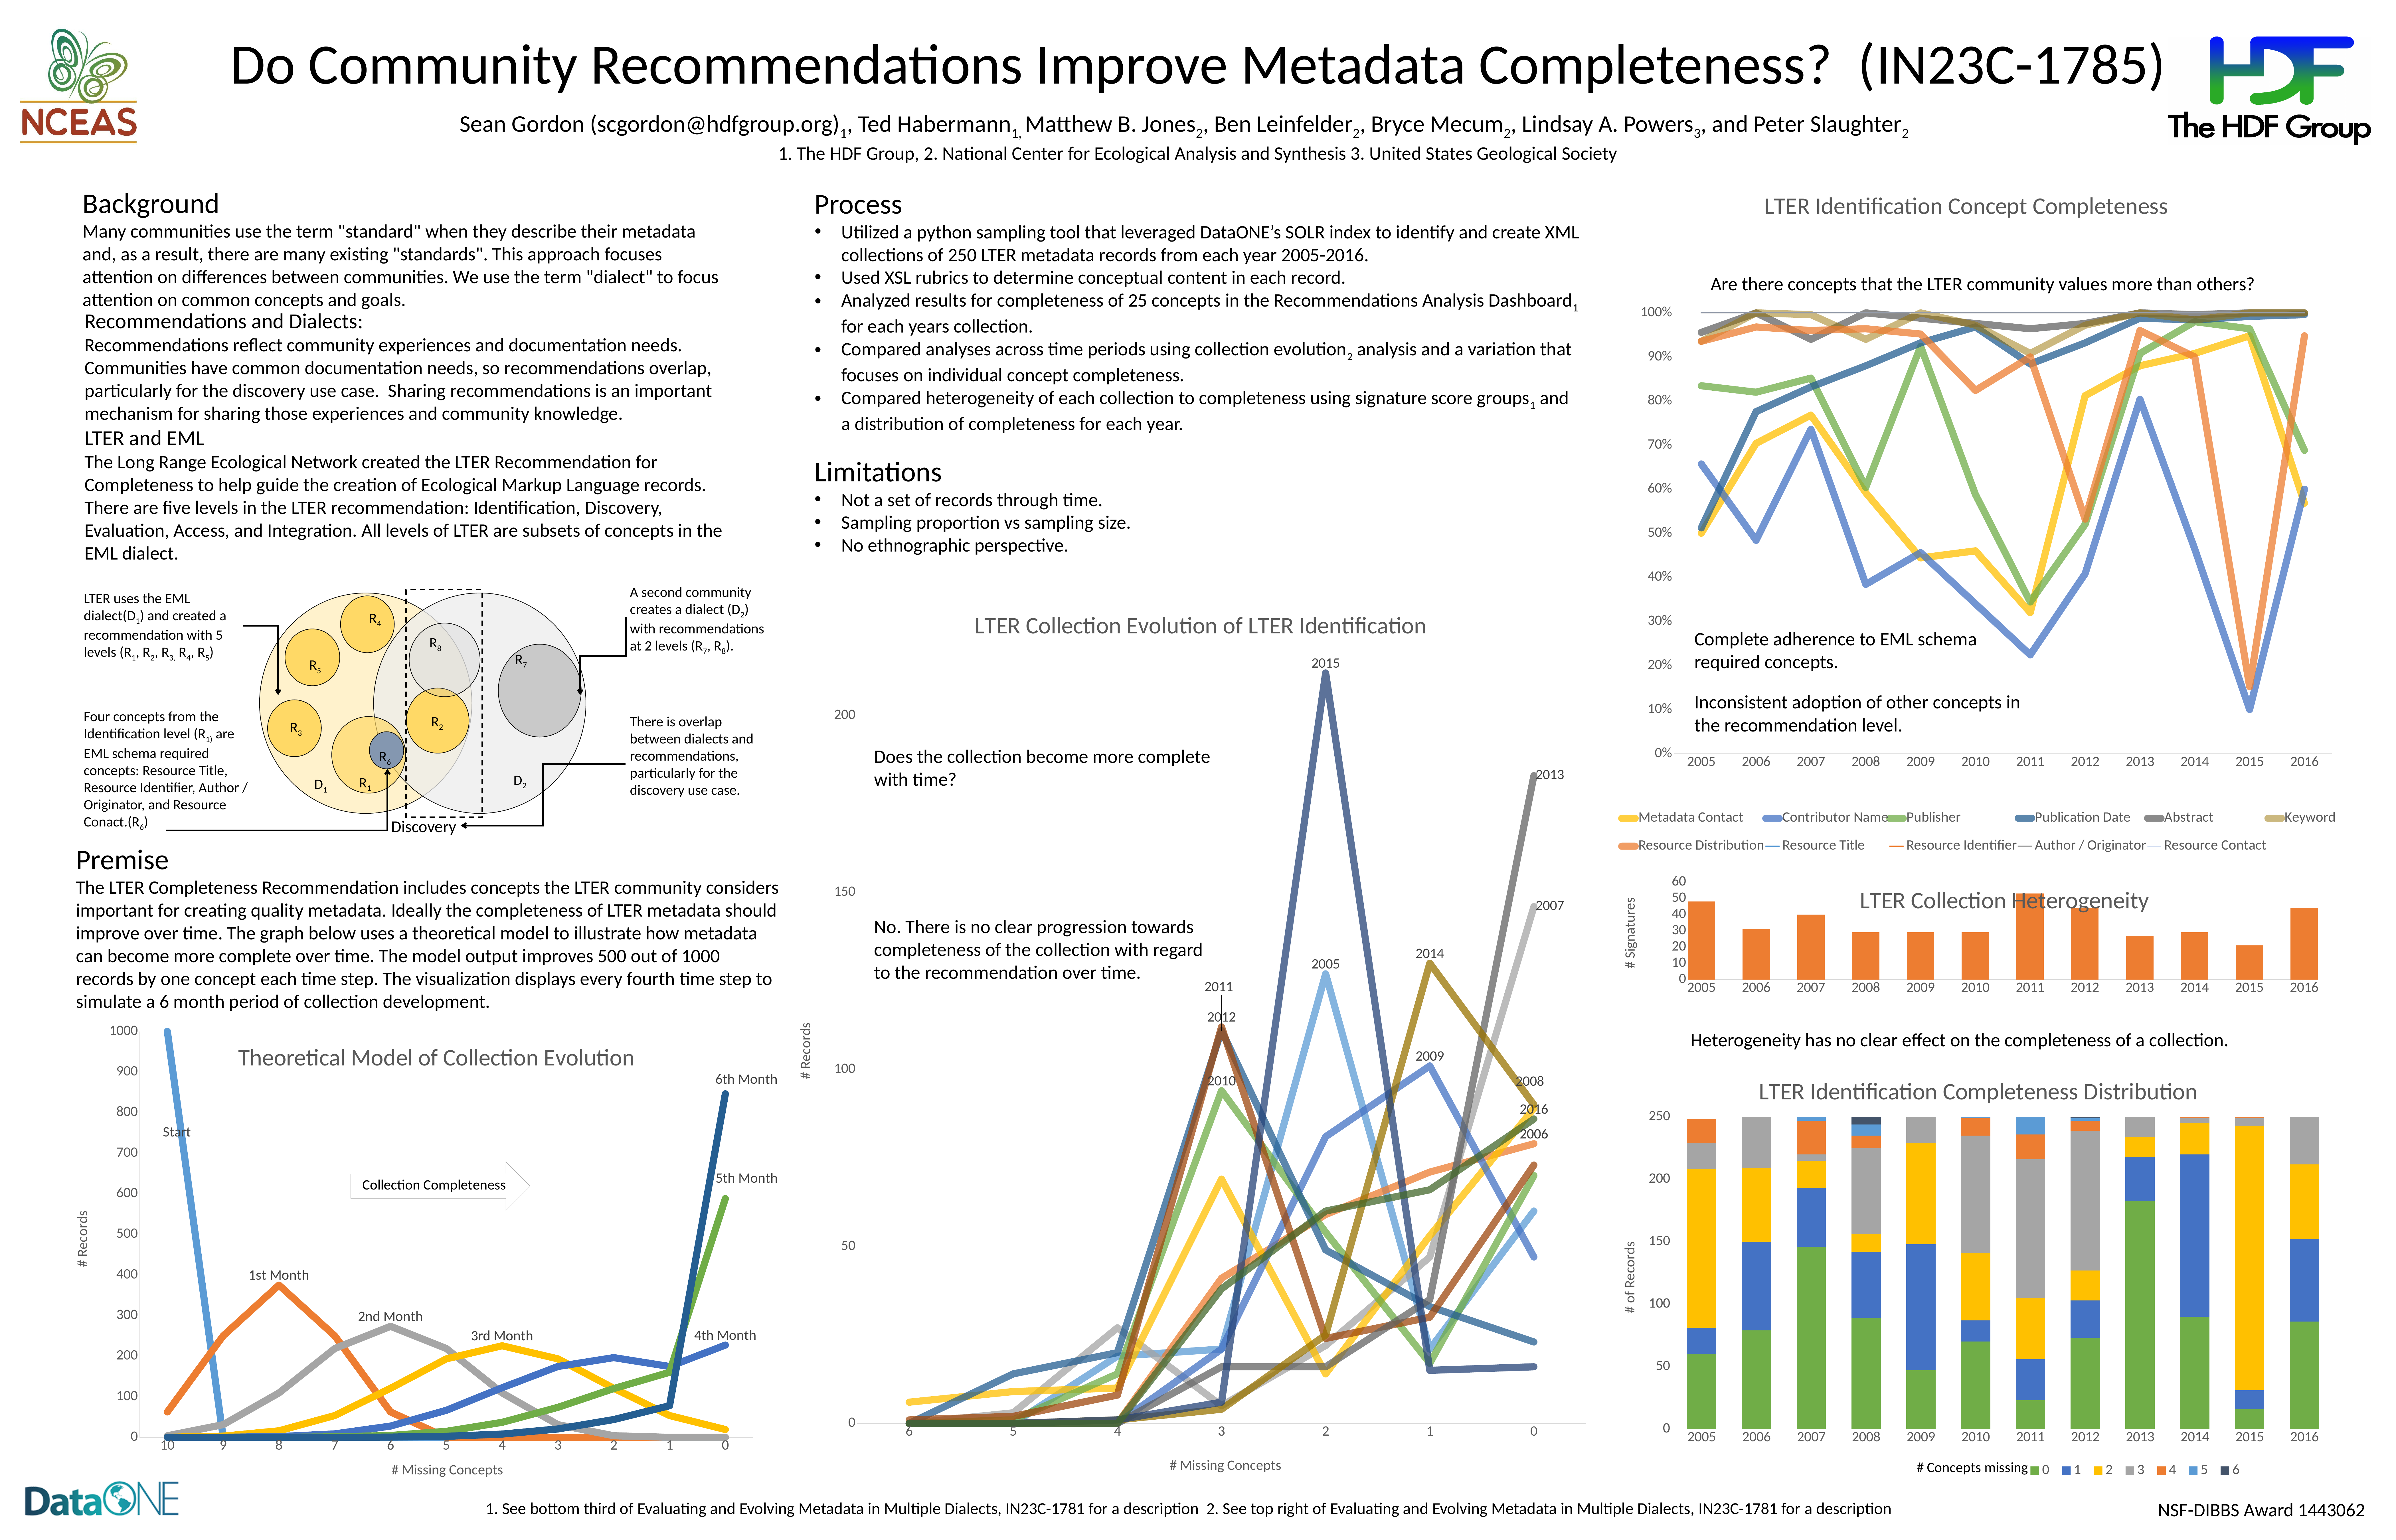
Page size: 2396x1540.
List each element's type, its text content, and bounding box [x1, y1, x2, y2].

text_box LTER uses the EML dialect(D1) and created a recommendation with 5 levels (R1, R2, R3, R4, R5) [79, 587, 243, 664]
picture [2168, 37, 2371, 145]
text_box A second community creates a dialect (D2) with recommendations at 2 levels (R7, R8). [626, 580, 773, 658]
picture [20, 21, 137, 149]
text_box Recommendations and Dialects: Recommendations reflect community experiences and documentation needs. Communities have common documentation needs, so recommendations overlap, particularly for the discovery use case. Sharing recommendations is an important mechanism for sharing those experiences and community knowledge. LTER and EML The Long Range Ecological Network created the LTER Recommendation for Completeness to help guide the creation of Ecological Markup Language records. There are five levels in the LTER recommendation: Identification, Discovery, Evaluation, Access, and Integration. All levels of LTER are subsets of concepts in the EML dialect. [80, 305, 733, 583]
text_box Process Utilized a python sampling tool that leveraged DataONE’s SOLR index to identify and create XML collections of 250 LTER metadata records from each year 2005-2016. Used XSL rubrics to determine conceptual content in each record. Analyzed results for completeness of 25 concepts in the Recommendations Analysis Dashboard1 for each years collection. Compared analyses across time periods using collection evolution2 analysis and a variation that focuses on individual concept completeness. Compared heterogeneity of each collection to completeness using signature score groups1 and a distribution of completeness for each year. [810, 183, 1579, 493]
chart [794, 157, 2338, 1478]
chart [1619, 873, 2326, 1008]
text_box Limitations Not a set of records through time. Sampling proportion vs sampling size. No ethnographic perspective. [810, 451, 1533, 558]
text_box Background Many communities use the term "standard" when they describe their metadata and, as a result, there are many existing "standards". This approach focuses attention on differences between communities. We use the term "dialect" to focus attention on common concepts and goals. [78, 182, 731, 312]
text_box Do Community Recommendations Improve Metadata Completeness? (IN23C-1785) [220, 25, 2176, 98]
text_box Sean Gordon (scgordon@hdfgroup.org)1, Ted Habermann1, Matthew B. Jones2, Ben Leinfelder2, Bryce Mecum2, Lindsay A. Powers3, and Peter Slaughter2 1. The HDF Group, 2. National Center for Ecological Analysis and Synthesis 3. United States Geological Society [455, 106, 1941, 166]
picture [20, 1476, 186, 1520]
text_box [32, 1412, 41, 1469]
chart [72, 1022, 786, 1484]
text_box Heterogeneity has no clear effect on the completeness of a collection. [1686, 1025, 2320, 1053]
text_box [167, 768, 388, 831]
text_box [564, 633, 642, 679]
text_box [243, 623, 278, 695]
text_box Four concepts from the Identification level (R1) are EML schema required concepts: Resource Title, Resource Identifier, Author / Originator, and Resource Conact.(R6) [79, 705, 255, 834]
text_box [466, 764, 626, 828]
chart [1619, 1063, 2337, 1491]
text_box There is overlap between dialects and recommendations, particularly for the discovery use case. [626, 710, 773, 817]
text_box NSF-DIBBS Award 1443062 [2154, 1495, 2371, 1523]
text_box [259, 589, 586, 842]
text_box 1. See bottom third of Evaluating and Evolving Metadata in Multiple Dialects, IN23C-1781 for a description 2. See top right of Evaluating and Evolving Metadata in Multiple Dialects, IN23C-1781 for a description [481, 1495, 1915, 1520]
text_box Premise The LTER Completeness Recommendation includes concepts the LTER community considers important for creating quality metadata. Ideally the completeness of LTER metadata should improve over time. The graph below uses a theoretical model to illustrate how metadata can become more complete over time. The model output improves 500 out of 1000 records by one concept each time step. The visualization displays every fourth time step to simulate a 6 month period of collection development. [72, 838, 786, 1022]
